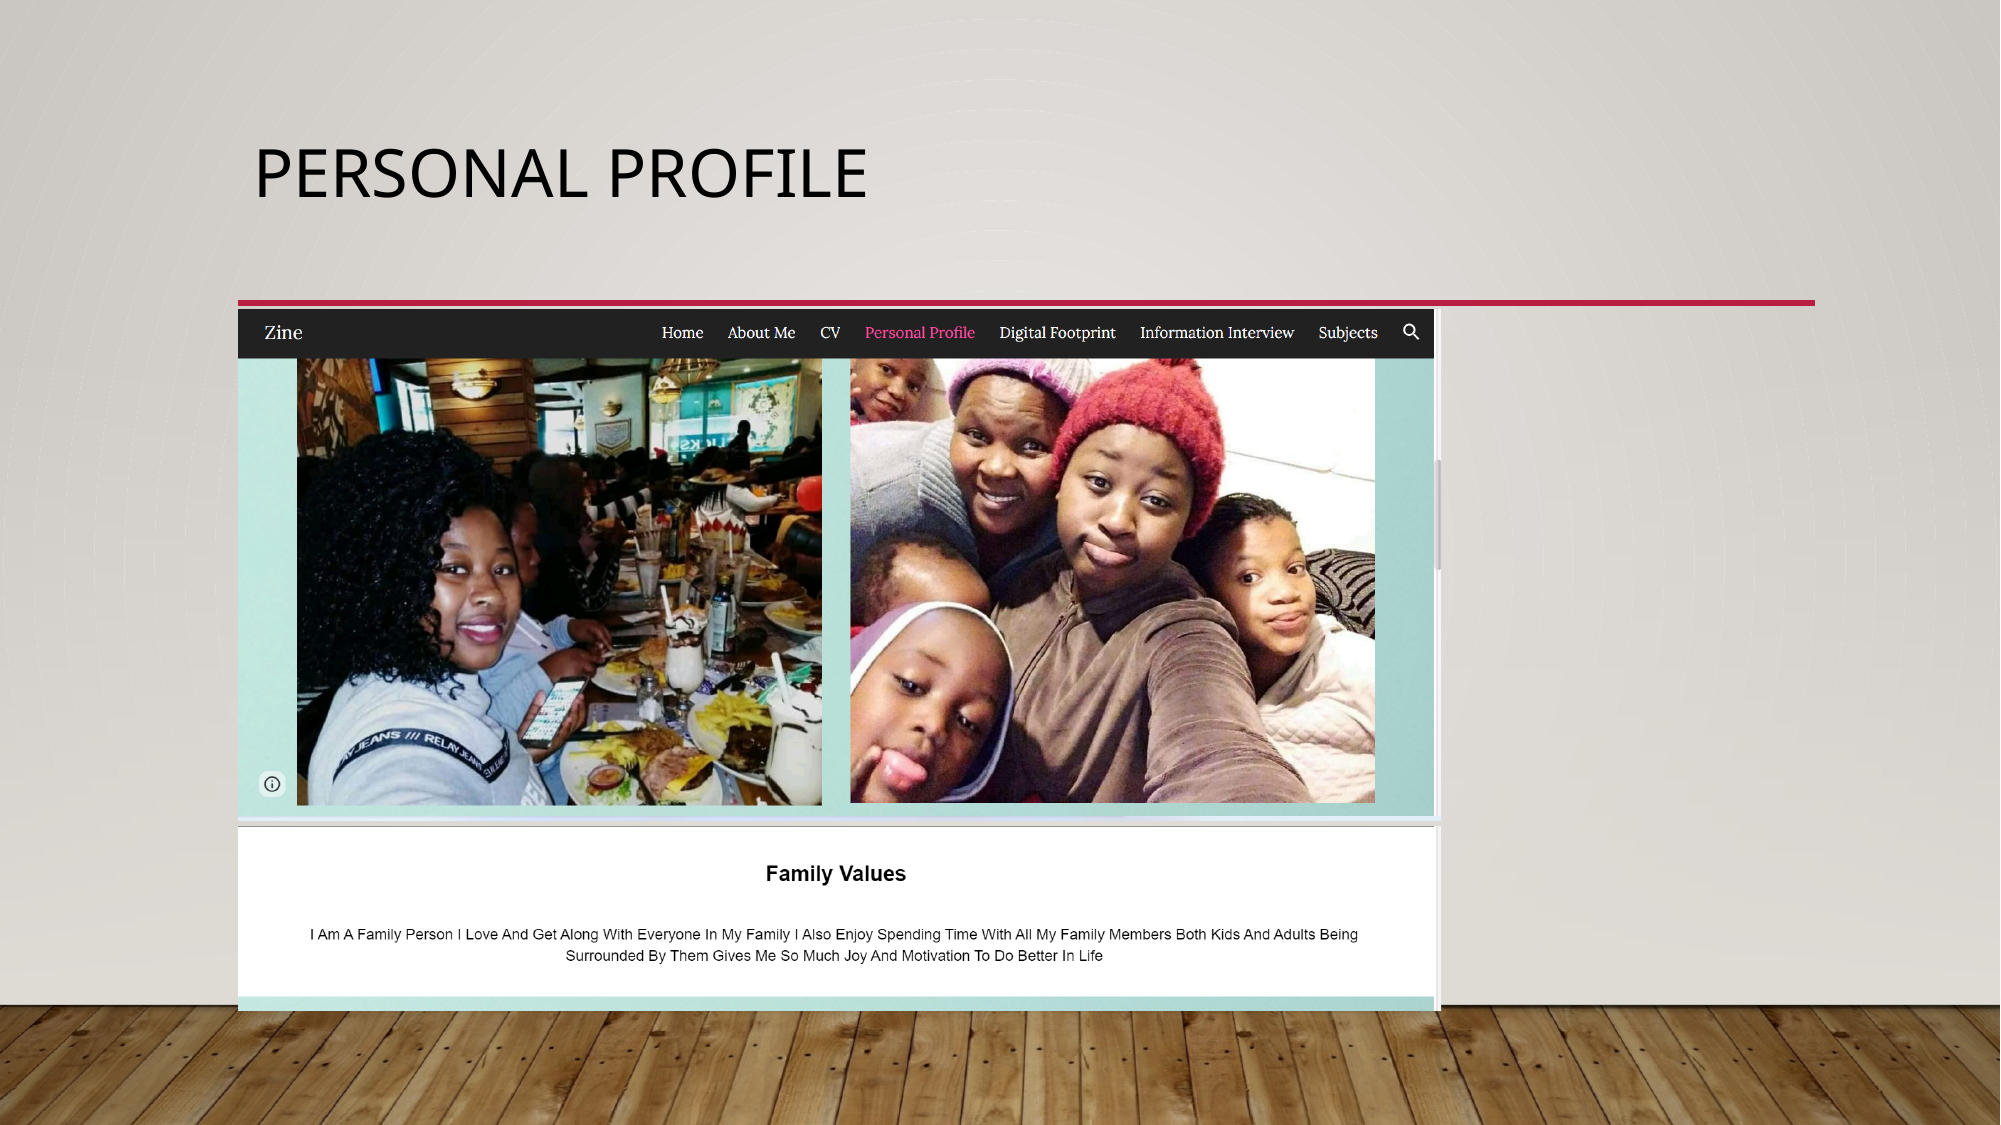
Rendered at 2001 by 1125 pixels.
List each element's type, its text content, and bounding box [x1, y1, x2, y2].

picture [0, 826, 2000, 1125]
title Personal profile [238, 131, 1814, 305]
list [237, 309, 1442, 822]
